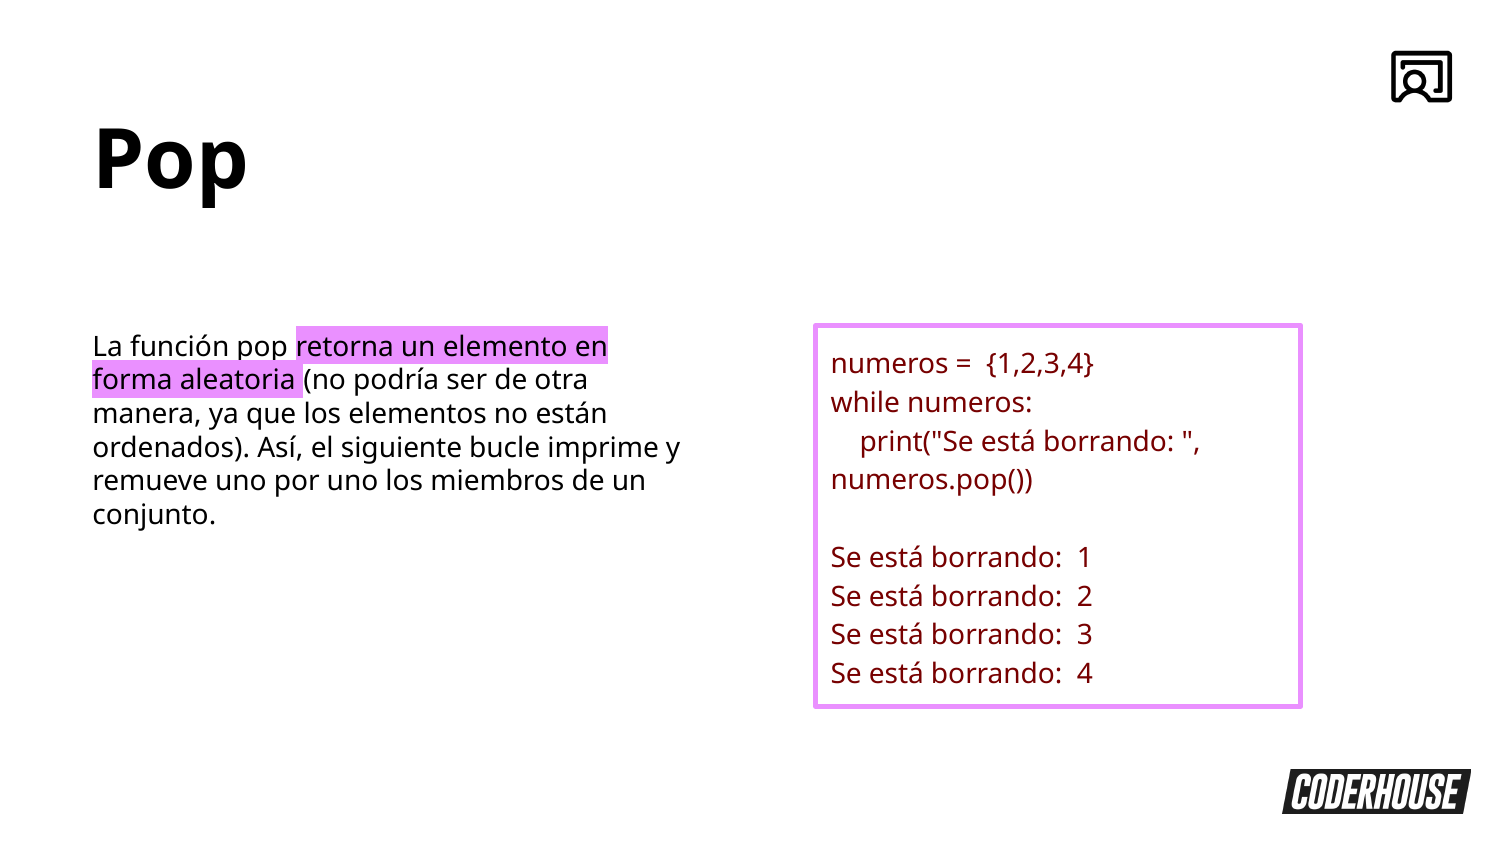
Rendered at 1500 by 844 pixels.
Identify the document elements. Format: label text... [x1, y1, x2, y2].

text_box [1361, 15, 1483, 138]
picture [1281, 769, 1471, 814]
text_box numeros = {1,2,3,4} while numeros: print("Se está borrando: ", numeros.pop()) Se está borrando: 1 Se está borrando: 2 Se está borrando: 3 Se está borrando: 4 [815, 325, 1301, 707]
text_box Pop [77, 101, 1414, 222]
text_box La función pop retorna un elemento en forma aleatoria (no podría ser de otra manera, ya que los elementos no están ordenados). Así, el siguiente bucle imprime y remueve uno por uno los miembros de un conjunto. [77, 312, 707, 748]
